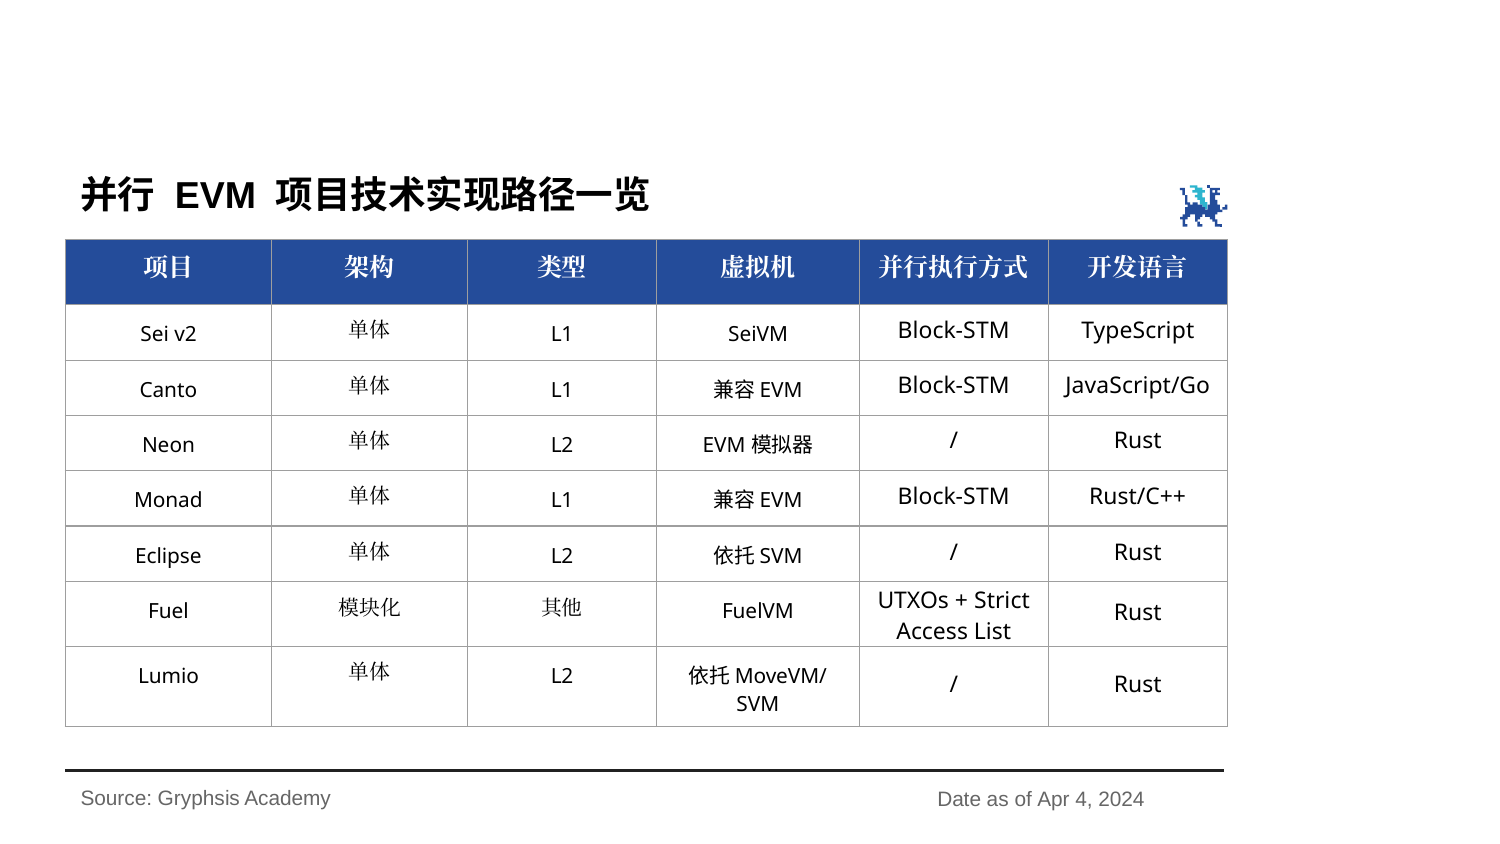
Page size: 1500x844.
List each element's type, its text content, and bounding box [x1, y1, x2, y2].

table_cell Lumio [66, 647, 271, 726]
table_cell 模块化 [272, 582, 467, 646]
table_cell TypeScript [1049, 305, 1227, 360]
table_cell L2 [468, 647, 656, 726]
table_cell Rust [1049, 527, 1227, 581]
table_cell Block-STM [860, 471, 1048, 525]
table_cell / [860, 416, 1048, 470]
table_cell / [860, 647, 1048, 726]
table_cell Rust/C++ [1049, 471, 1227, 525]
table_cell 单体 [272, 647, 467, 726]
table_cell L1 [468, 471, 656, 525]
table_cell L2 [468, 416, 656, 470]
table_cell Block-STM [860, 305, 1048, 360]
table_header 项目 [66, 240, 271, 304]
table_cell 单体 [272, 416, 467, 470]
table_cell Sei v2 [66, 305, 271, 360]
table_cell 单体 [272, 471, 467, 525]
text_box Source: Gryphsis Academy [65, 778, 791, 822]
table_cell Block-STM [860, 361, 1048, 415]
text_box 并行 EVM 项目技术实现路径一览 [65, 156, 917, 232]
table_cell Rust [1049, 647, 1227, 726]
table_cell Fuel [66, 582, 271, 646]
table_cell Monad [66, 471, 271, 525]
table_cell L1 [468, 305, 656, 360]
table_cell / [860, 527, 1048, 581]
table_cell 单体 [272, 305, 467, 360]
table_cell 单体 [272, 361, 467, 415]
table_cell Rust [1049, 582, 1227, 646]
table_cell L2 [468, 527, 656, 581]
table_cell L1 [468, 361, 656, 415]
table_cell Eclipse [66, 527, 271, 581]
table_cell JavaScript/Go [1049, 361, 1227, 415]
table_cell 兼容EVM [657, 361, 859, 415]
table_header 开发语言 [1049, 240, 1227, 304]
table_cell UTXOs + Strict Access List [860, 582, 1048, 646]
table_cell 其他 [468, 582, 656, 646]
table_cell EVM模拟器 [657, 416, 859, 470]
table_cell FuelVM [657, 582, 859, 646]
table_cell Rust [1049, 416, 1227, 470]
table_cell 单体 [272, 527, 467, 581]
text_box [1179, 185, 1228, 227]
table_cell SeiVM [657, 305, 859, 360]
table_cell Canto [66, 361, 271, 415]
table_cell 兼容EVM [657, 471, 859, 525]
table_cell Neon [66, 416, 271, 470]
table_header 架构 [272, 240, 467, 304]
table_header 虚拟机 [657, 240, 859, 304]
table_header 类型 [468, 240, 656, 304]
table_cell 依托SVM [657, 527, 859, 581]
table_cell 依托MoveVM/SVM [657, 647, 859, 726]
table_header 并行执行方式 [860, 240, 1048, 304]
text_box Date as of Apr 4, 2024 [922, 775, 1224, 824]
